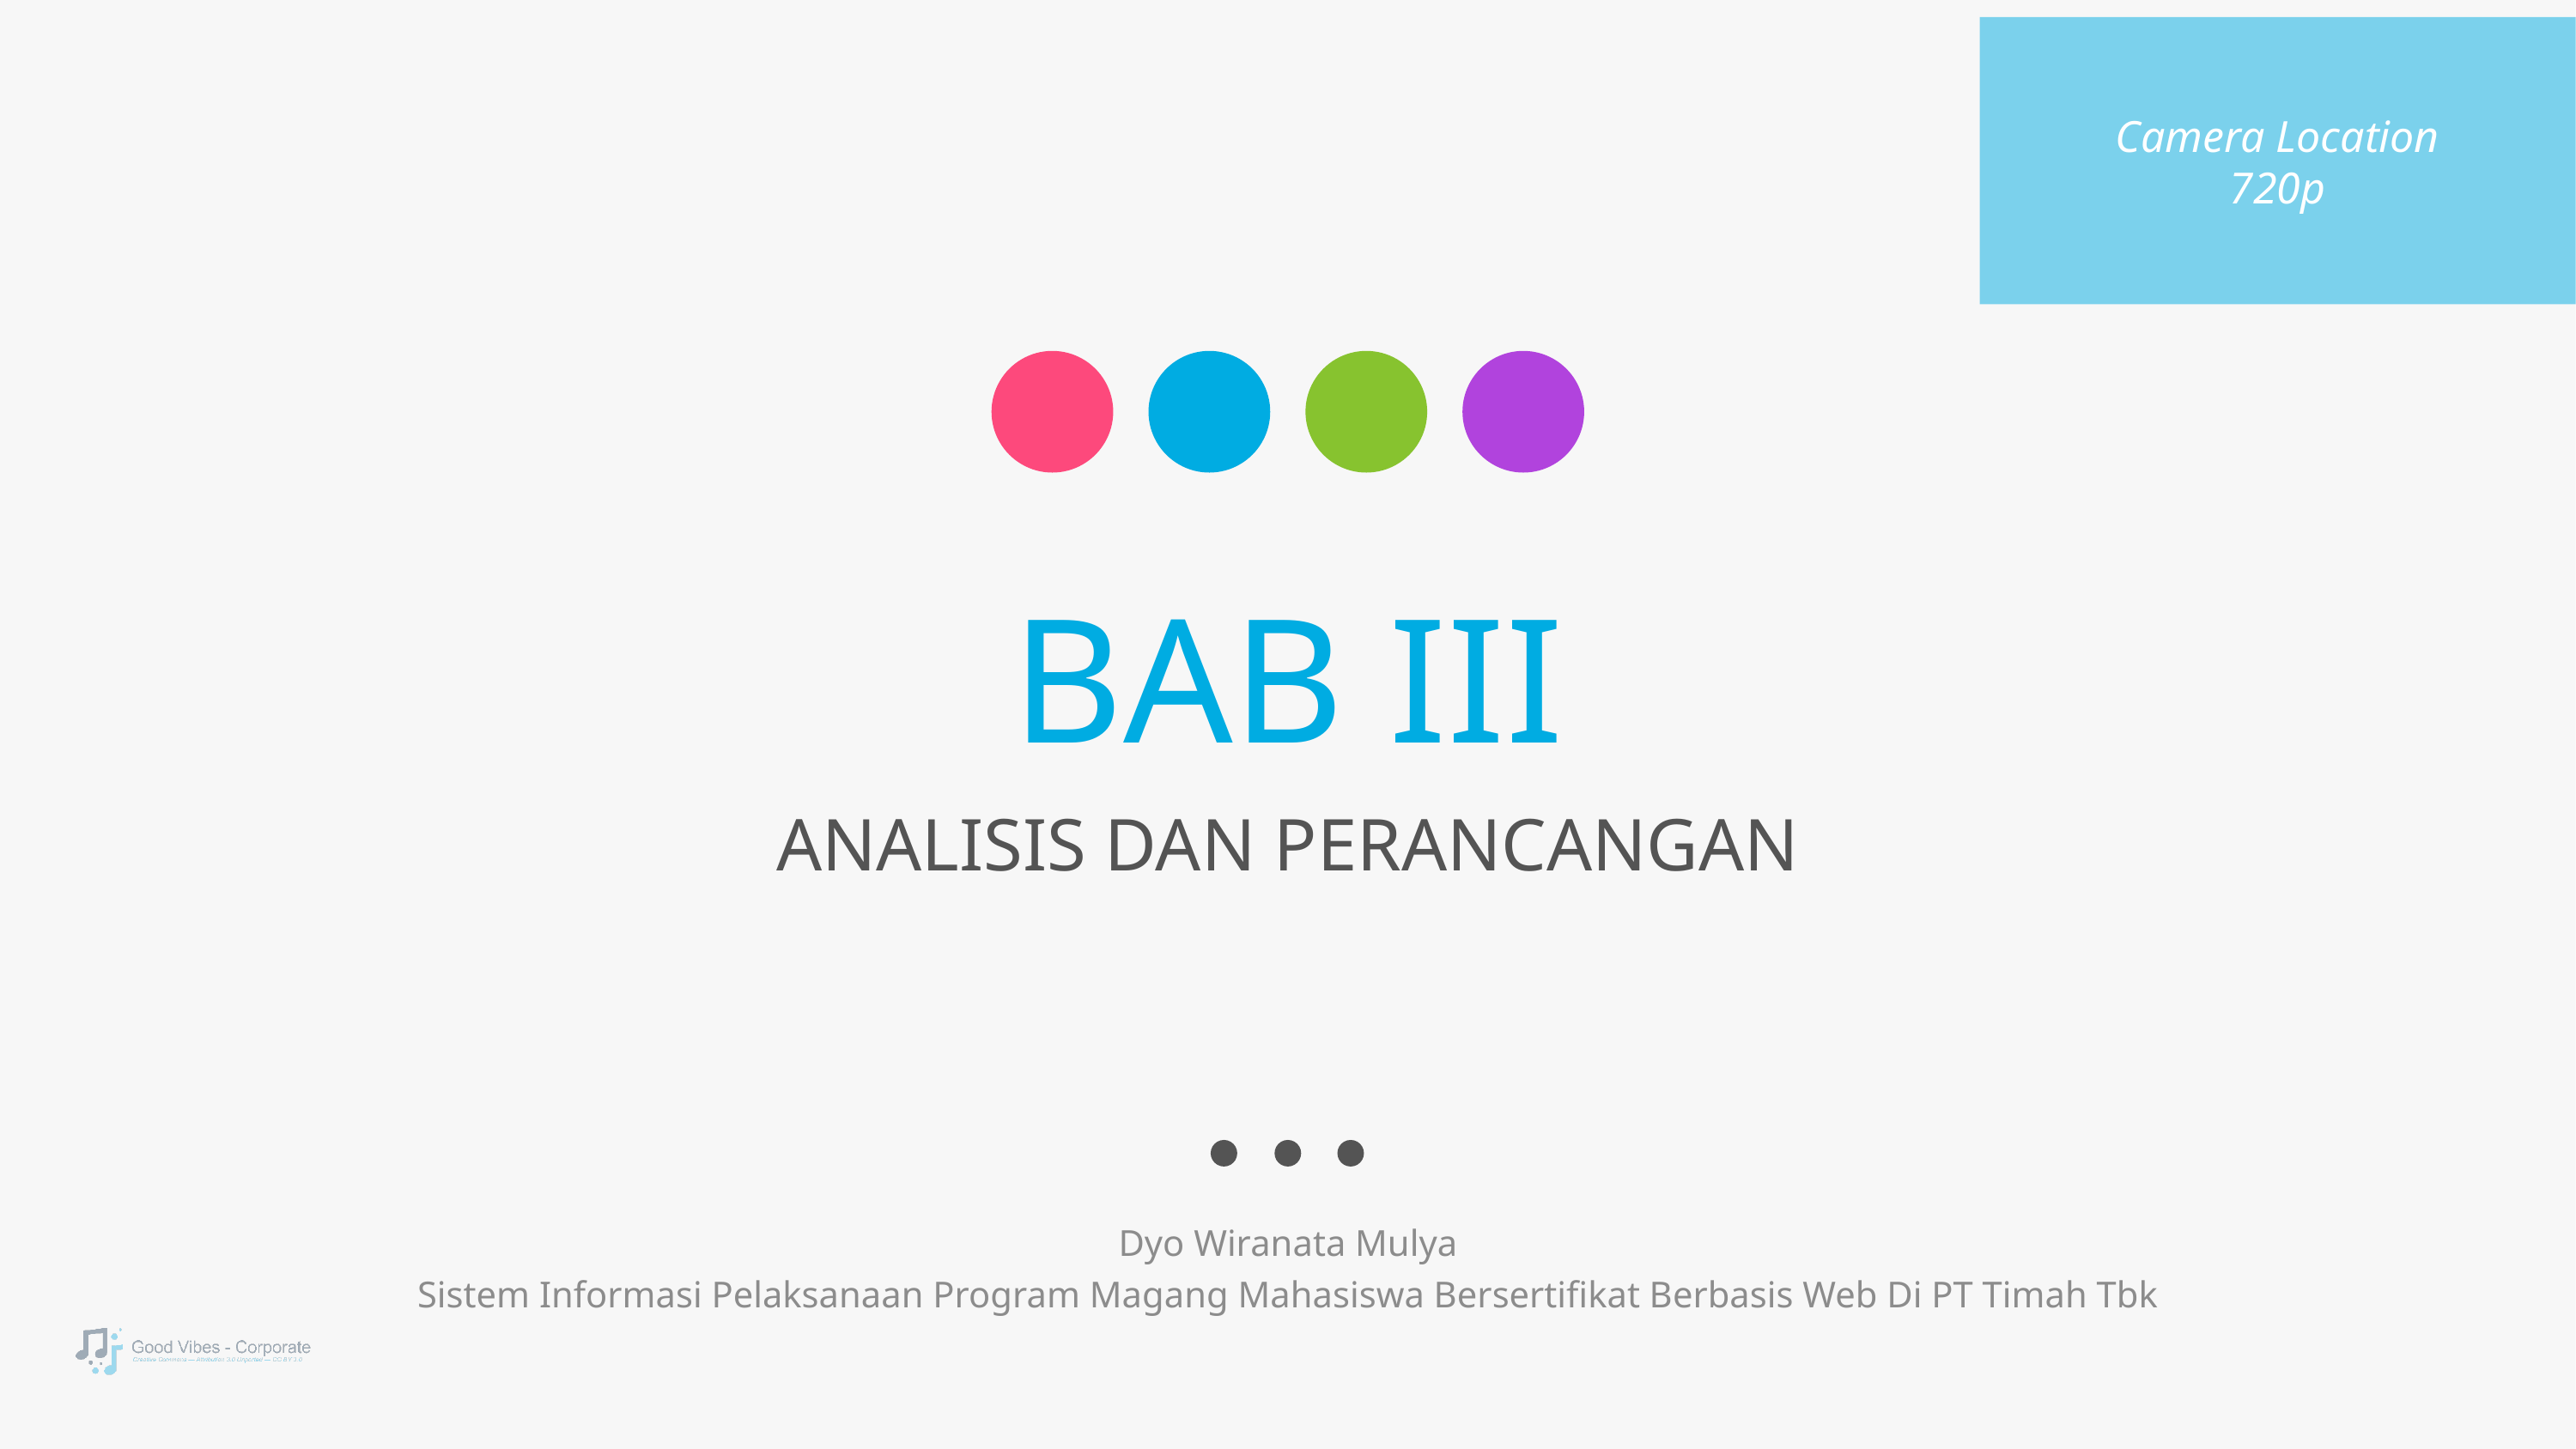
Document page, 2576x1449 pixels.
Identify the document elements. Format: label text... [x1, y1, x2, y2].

list ANALISIS DAN PERANCANGAN [192, 774, 2384, 897]
picture [76, 1328, 312, 1375]
text_box Camera Location 720p [1979, 16, 2576, 305]
subtitle Dyo Wiranata Mulya Sistem Informasi Pelaksanaan Program Magang Mahasiswa Bersertifikat Berbasis Web Di PT Timah Tbk [192, 1200, 2384, 1414]
title BAB III [193, 559, 2383, 774]
